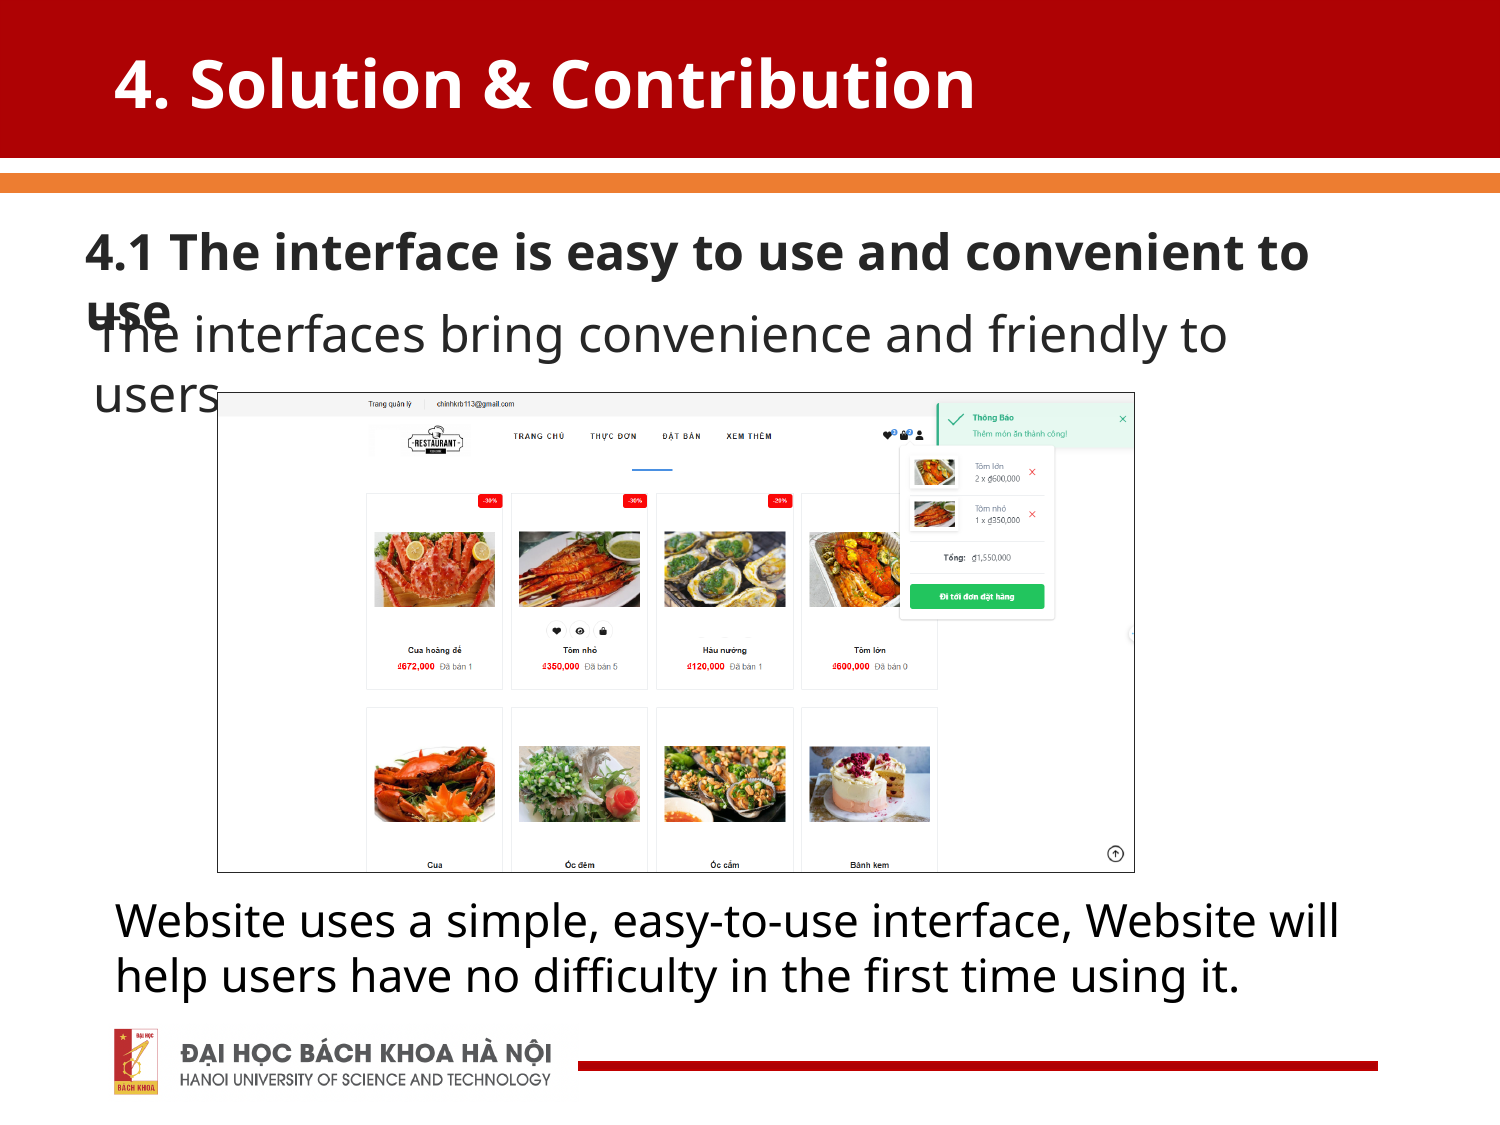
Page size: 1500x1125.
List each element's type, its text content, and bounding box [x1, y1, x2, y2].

text_box [0, 0, 1500, 158]
text_box The interfaces bring convenience and friendly to users. [79, 294, 1388, 550]
text_box 4. Solution & Contribution [100, 34, 1077, 130]
text_box [0, 173, 1500, 193]
picture [108, 1023, 579, 1102]
picture [0, 158, 1500, 173]
text_box 4.1 The interface is easy to use and convenient to use [70, 213, 1388, 468]
text_box [0, 1022, 1500, 1125]
text_box Website uses a simple, easy-to-use interface, Website will help users have no difficulty in the first time using it. [99, 884, 1429, 1064]
picture [0, 193, 1500, 1022]
text_box [579, 1064, 1378, 1071]
